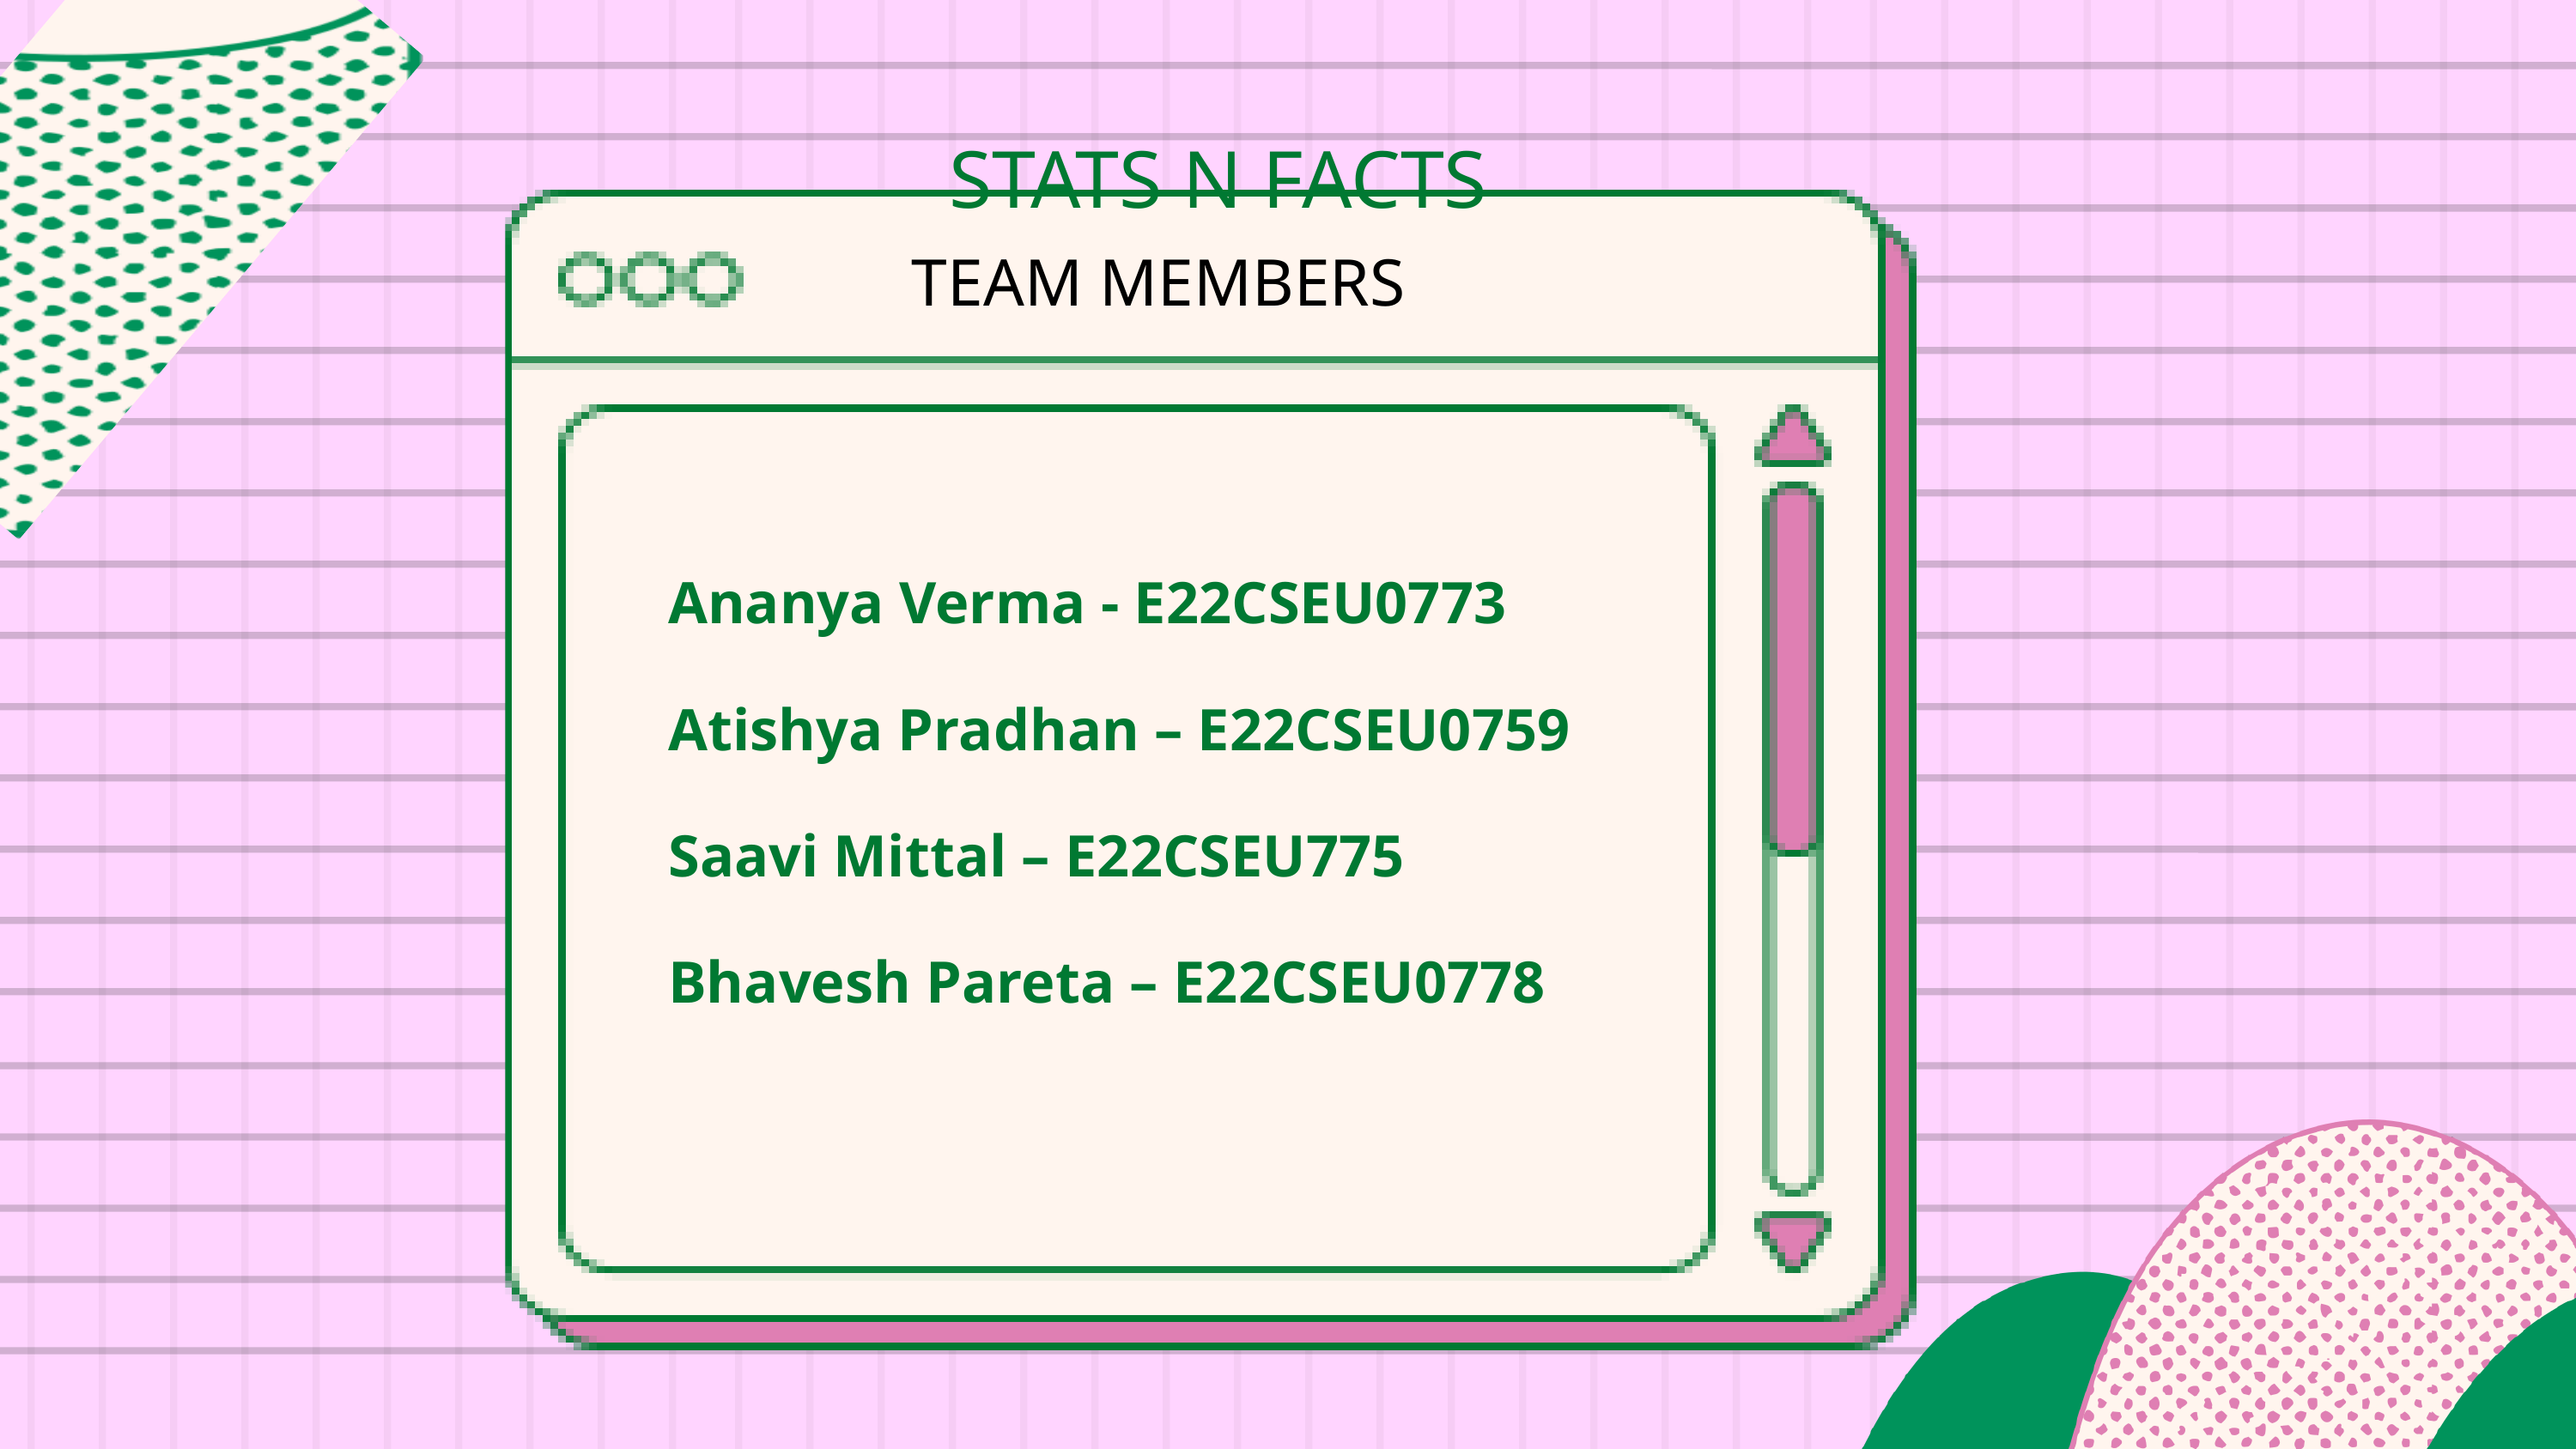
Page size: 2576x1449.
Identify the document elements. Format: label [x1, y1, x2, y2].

text_box [0, 0, 2576, 1449]
